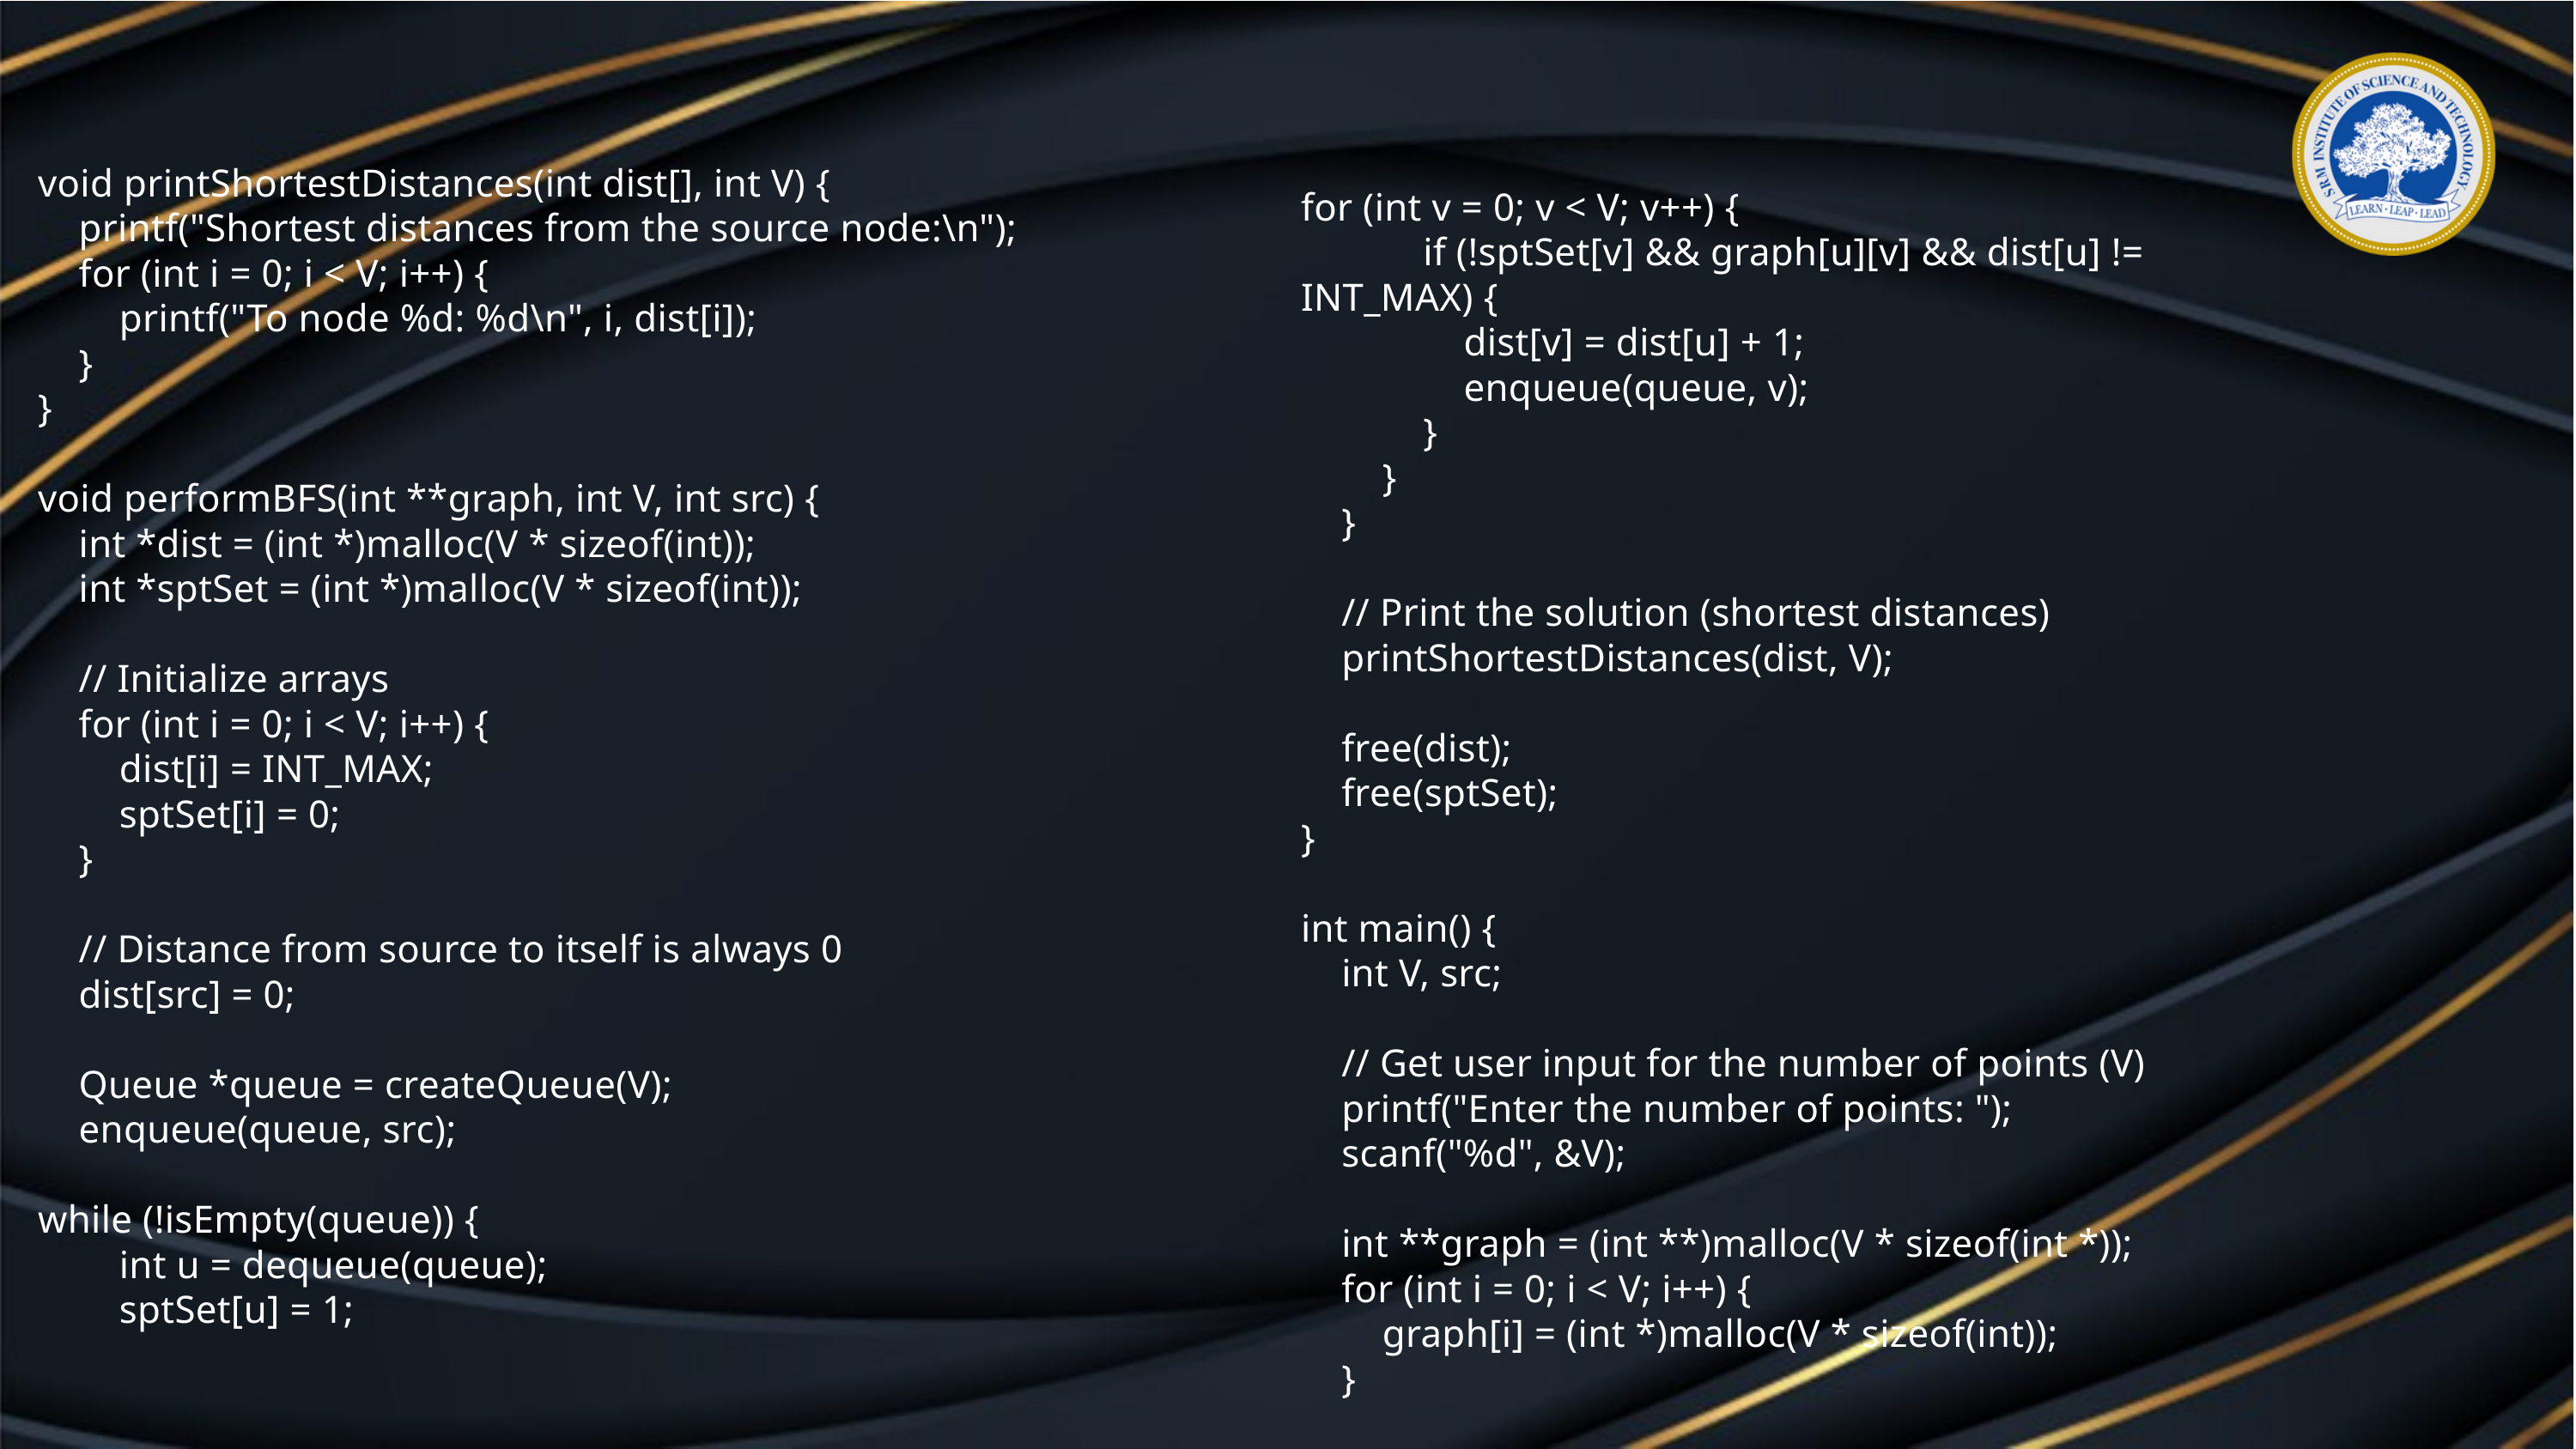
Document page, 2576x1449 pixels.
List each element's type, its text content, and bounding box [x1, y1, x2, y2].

text_box [0, 1, 2573, 1449]
text_box for (int v = 0; v < V; v++) { if (!sptSet[v] && graph[u][v] && dist[u] != INT_MAX) { dist[v] = dist[u] + 1; enqueue(queue, v); } } } // Print the solution (shortest distances) printShortestDistances(dist, V); free(dist); free(sptSet); } int main() { int V, src; // Get user input for the number of points (V) printf("Enter the number of points: "); scanf("%d", &V); int **graph = (int **)malloc(V * sizeof(int *)); for (int i = 0; i < V; i++) { graph[i] = (int *)malloc(V * sizeof(int)); } [1300, 183, 2257, 1449]
text_box [2292, 52, 2496, 256]
text_box void printShortestDistances(int dist[], int V) { printf("Shortest distances from the source node:\n"); for (int i = 0; i < V; i++) { printf("To node %d: %d\n", i, dist[i]); } } void performBFS(int **graph, int V, int src) { int *dist = (int *)malloc(V * sizeof(int)); int *sptSet = (int *)malloc(V * sizeof(int)); // Initialize arrays for (int i = 0; i < V; i++) { dist[i] = INT_MAX; sptSet[i] = 0; } // Distance from source to itself is always 0 dist[src] = 0; Queue *queue = createQueue(V); enqueue(queue, src); while (!isEmpty(queue)) { int u = dequeue(queue); sptSet[u] = 1; [38, 159, 1169, 1422]
